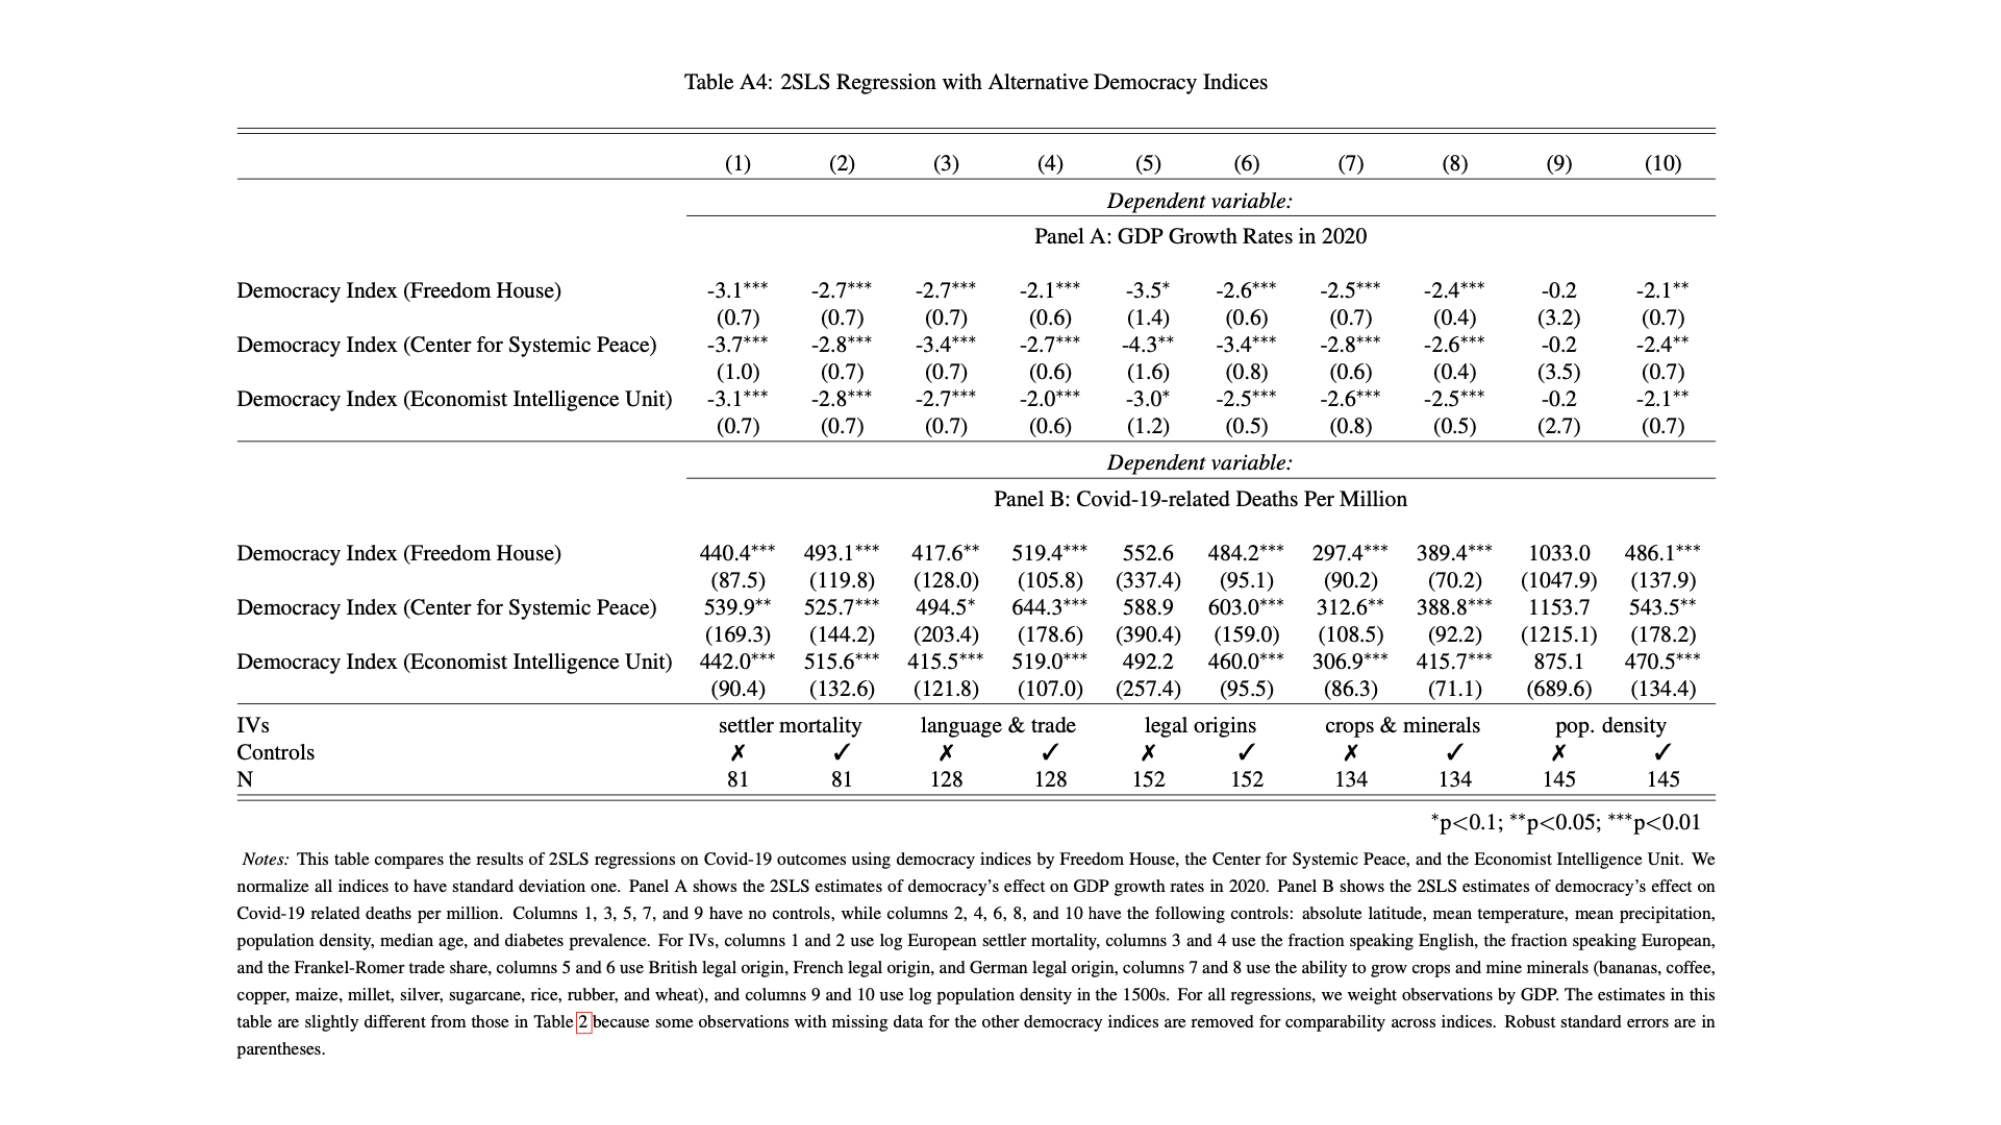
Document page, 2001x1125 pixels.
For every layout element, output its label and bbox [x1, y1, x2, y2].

picture [199, 11, 1800, 1114]
